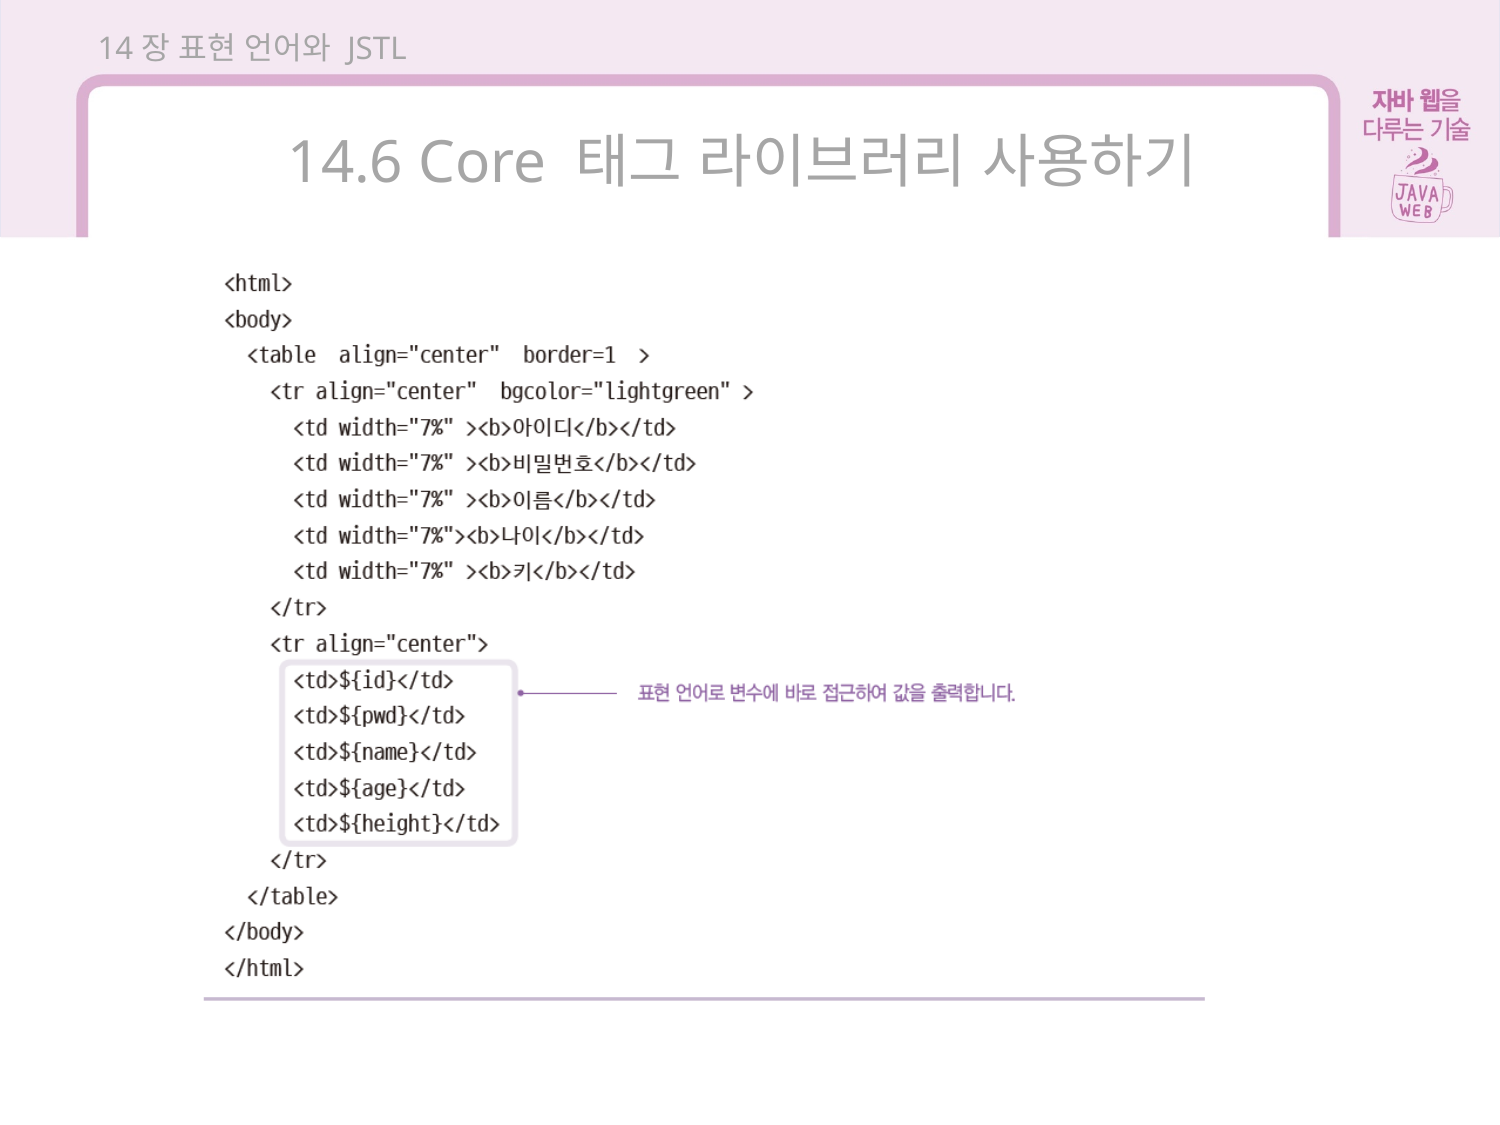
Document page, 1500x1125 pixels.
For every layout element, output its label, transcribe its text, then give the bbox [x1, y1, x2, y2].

text_box 14장 표현 언어와 JSTL [82, 0, 1133, 74]
picture [0, 0, 1500, 1125]
text_box 14.6 Core 태그 라이브러리 사용하기 [217, 117, 1268, 202]
